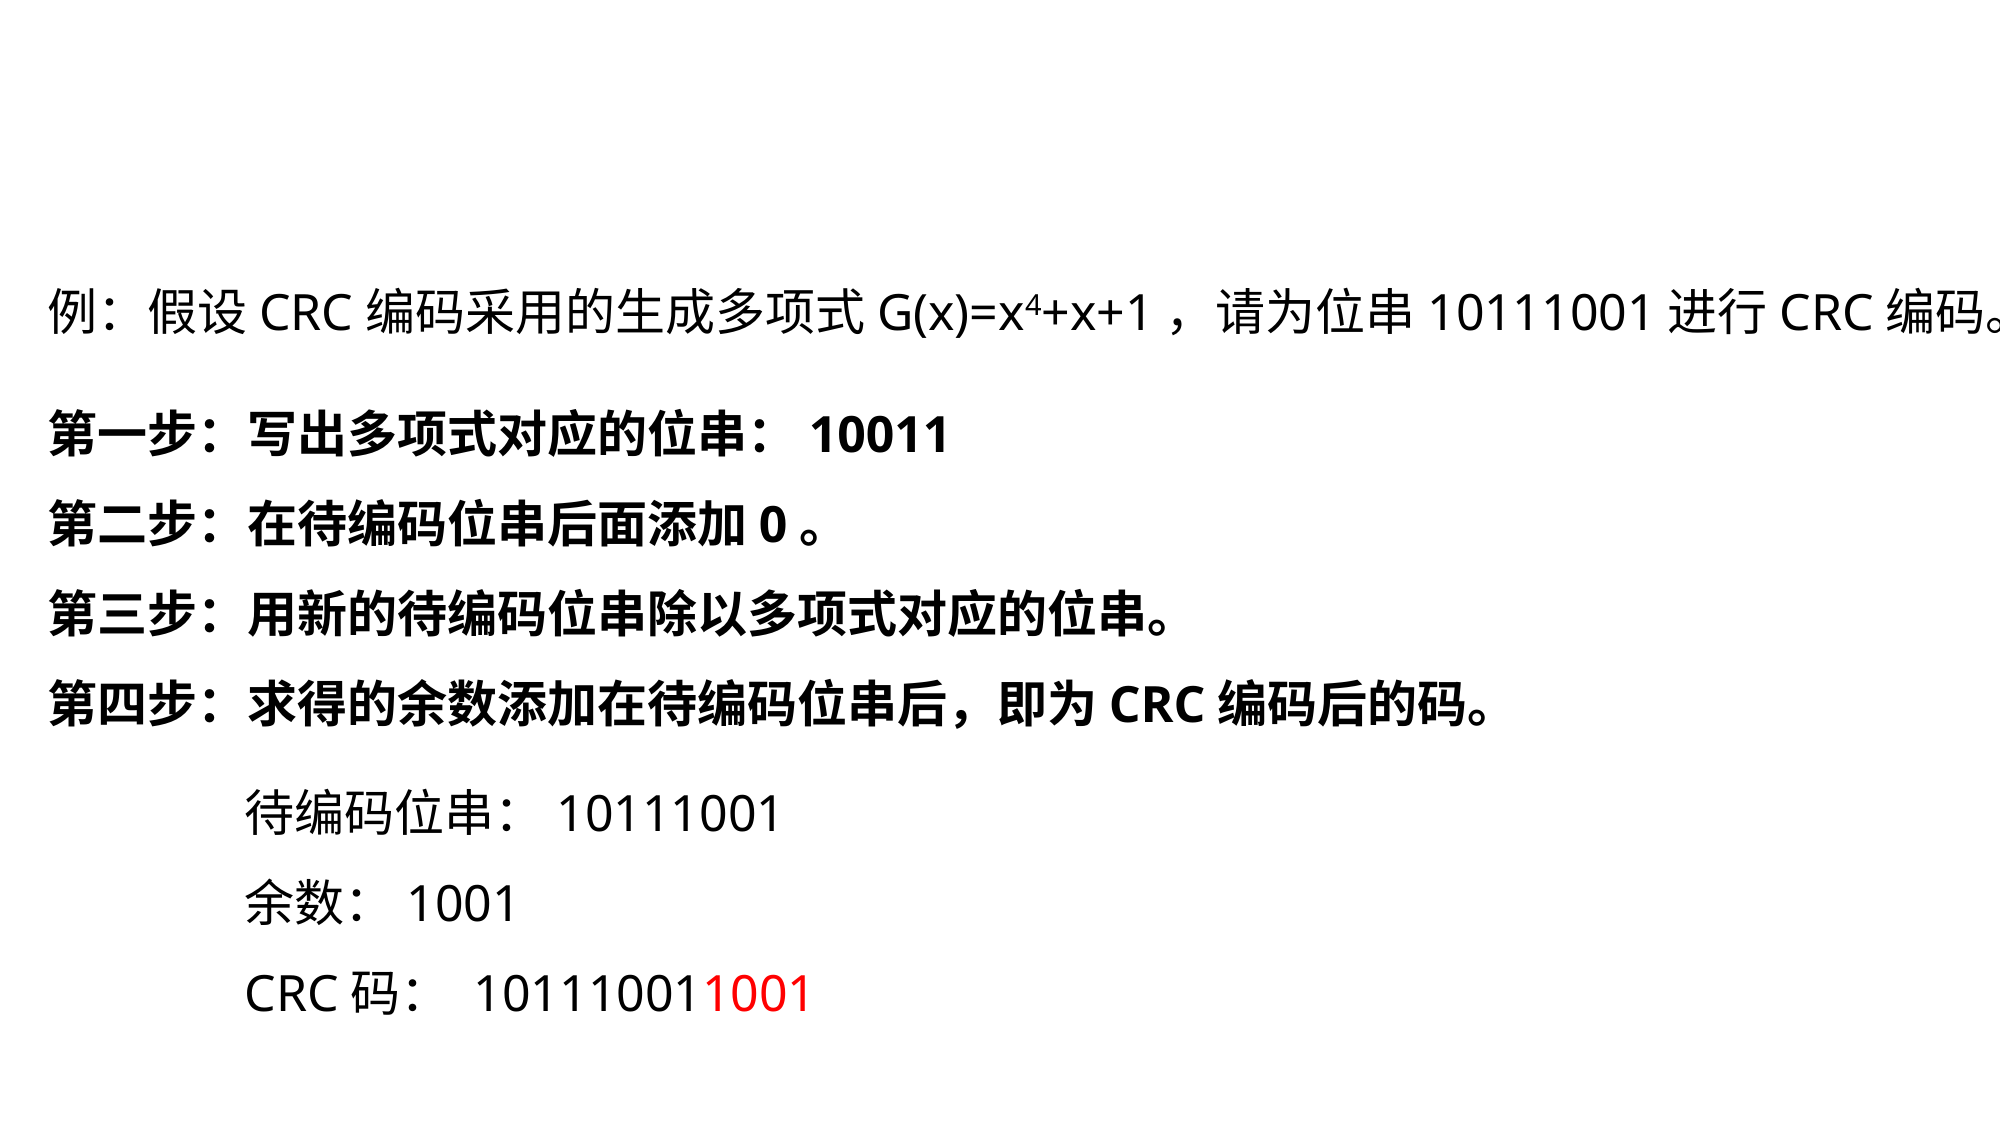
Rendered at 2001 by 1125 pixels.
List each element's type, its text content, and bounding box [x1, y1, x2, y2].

text_box 第一步：写出多项式对应的位串：10011 第二步：在待编码位串后面添加0。 第三步：用新的待编码位串除以多项式对应的位串。 第四步：求得的余数添加在待编码位串后，即为CRC编码后的码。 [32, 364, 1950, 740]
text_box 待编码位串：10111001 余数：1001 CRC码： 101110011001 [230, 743, 1230, 1029]
text_box 例：假设CRC编码采用的生成多项式G(x)=x4+x+1，请为位串10111001进行CRC编码。 [32, 256, 2000, 348]
